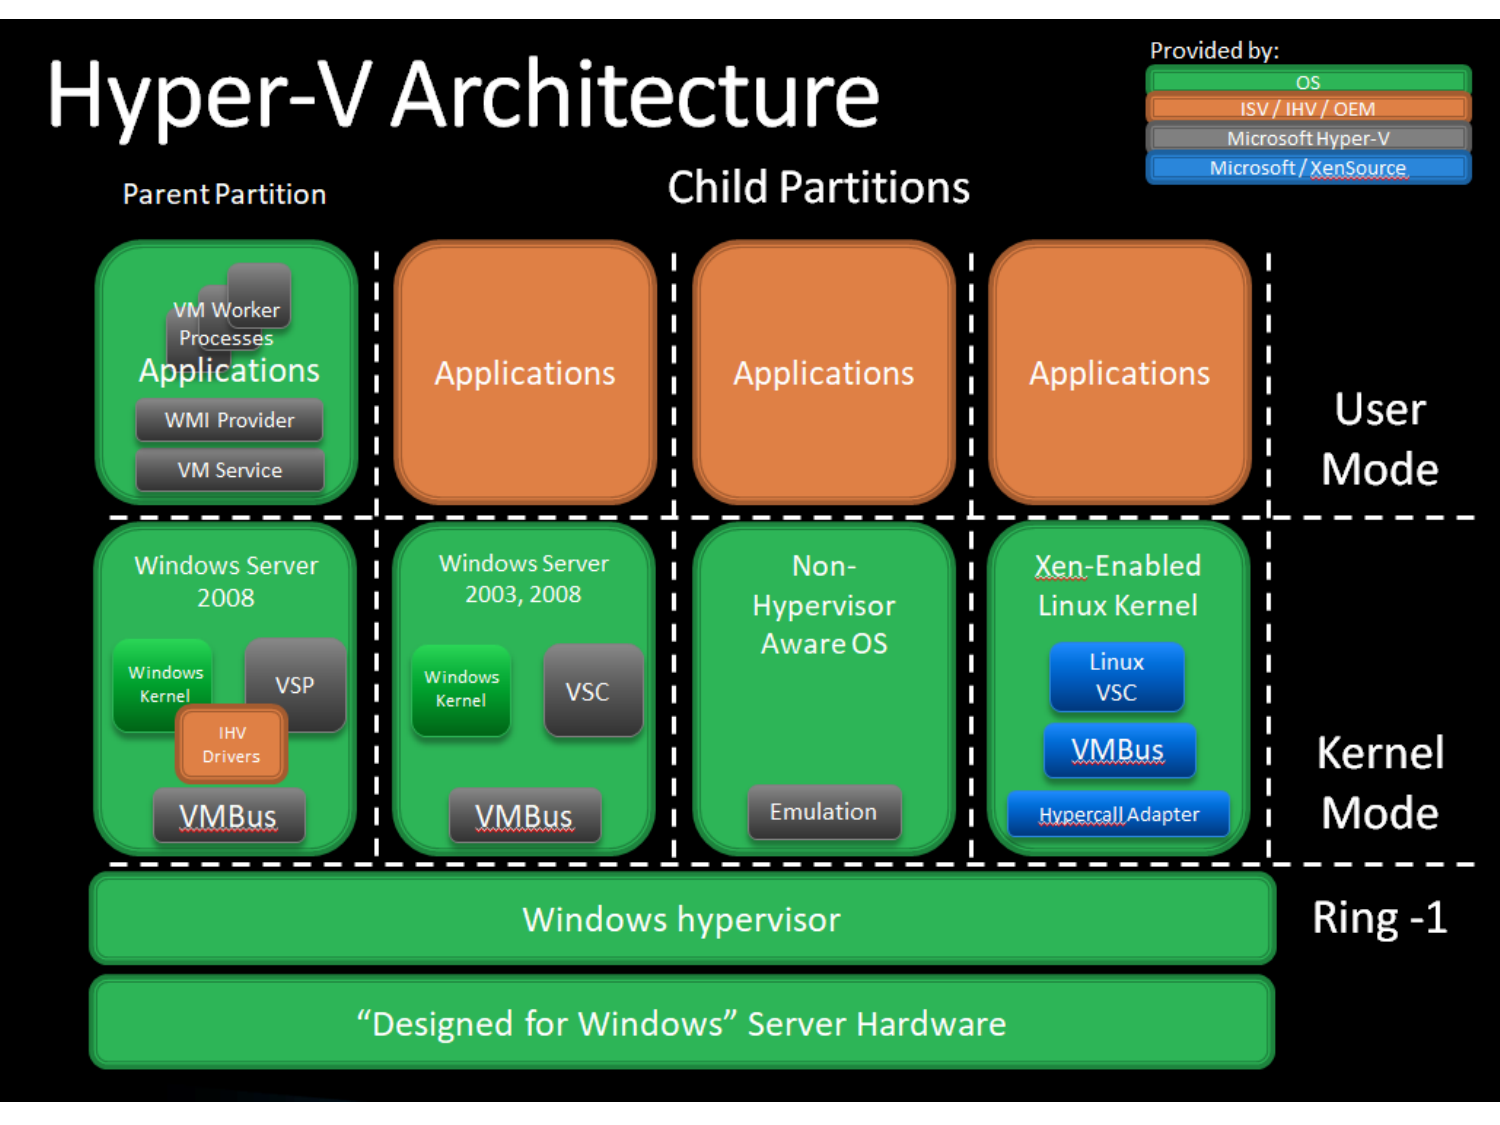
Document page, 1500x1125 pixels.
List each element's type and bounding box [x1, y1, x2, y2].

list [0, 18, 1500, 1102]
